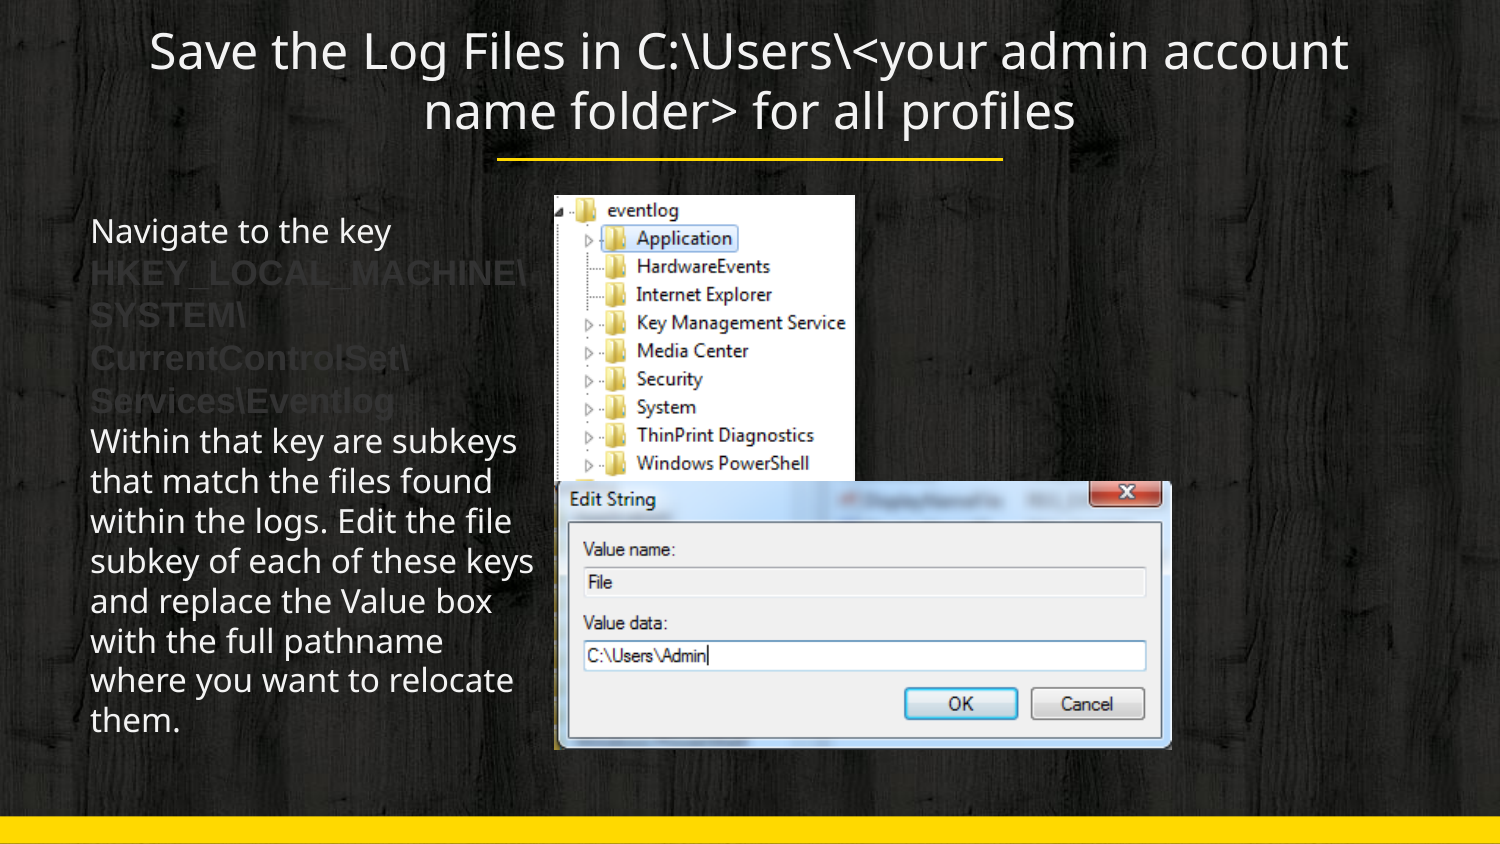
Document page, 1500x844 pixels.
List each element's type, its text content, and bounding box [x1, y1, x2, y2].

list Navigate to the key HKEY_LOCAL_MACHINE\SYSTEM\CurrentControlSet\Services\Eventlog Within that key are subkeys that match the files found within the logs. Edit the file subkey of each of these keys and replace the Value box with the full pathname where you want to relocate them. [75, 195, 555, 791]
title Save the Log Files in C:\Users\<your admin account name folder> for all profiles [75, 0, 1425, 160]
picture [0, 0, 1500, 816]
